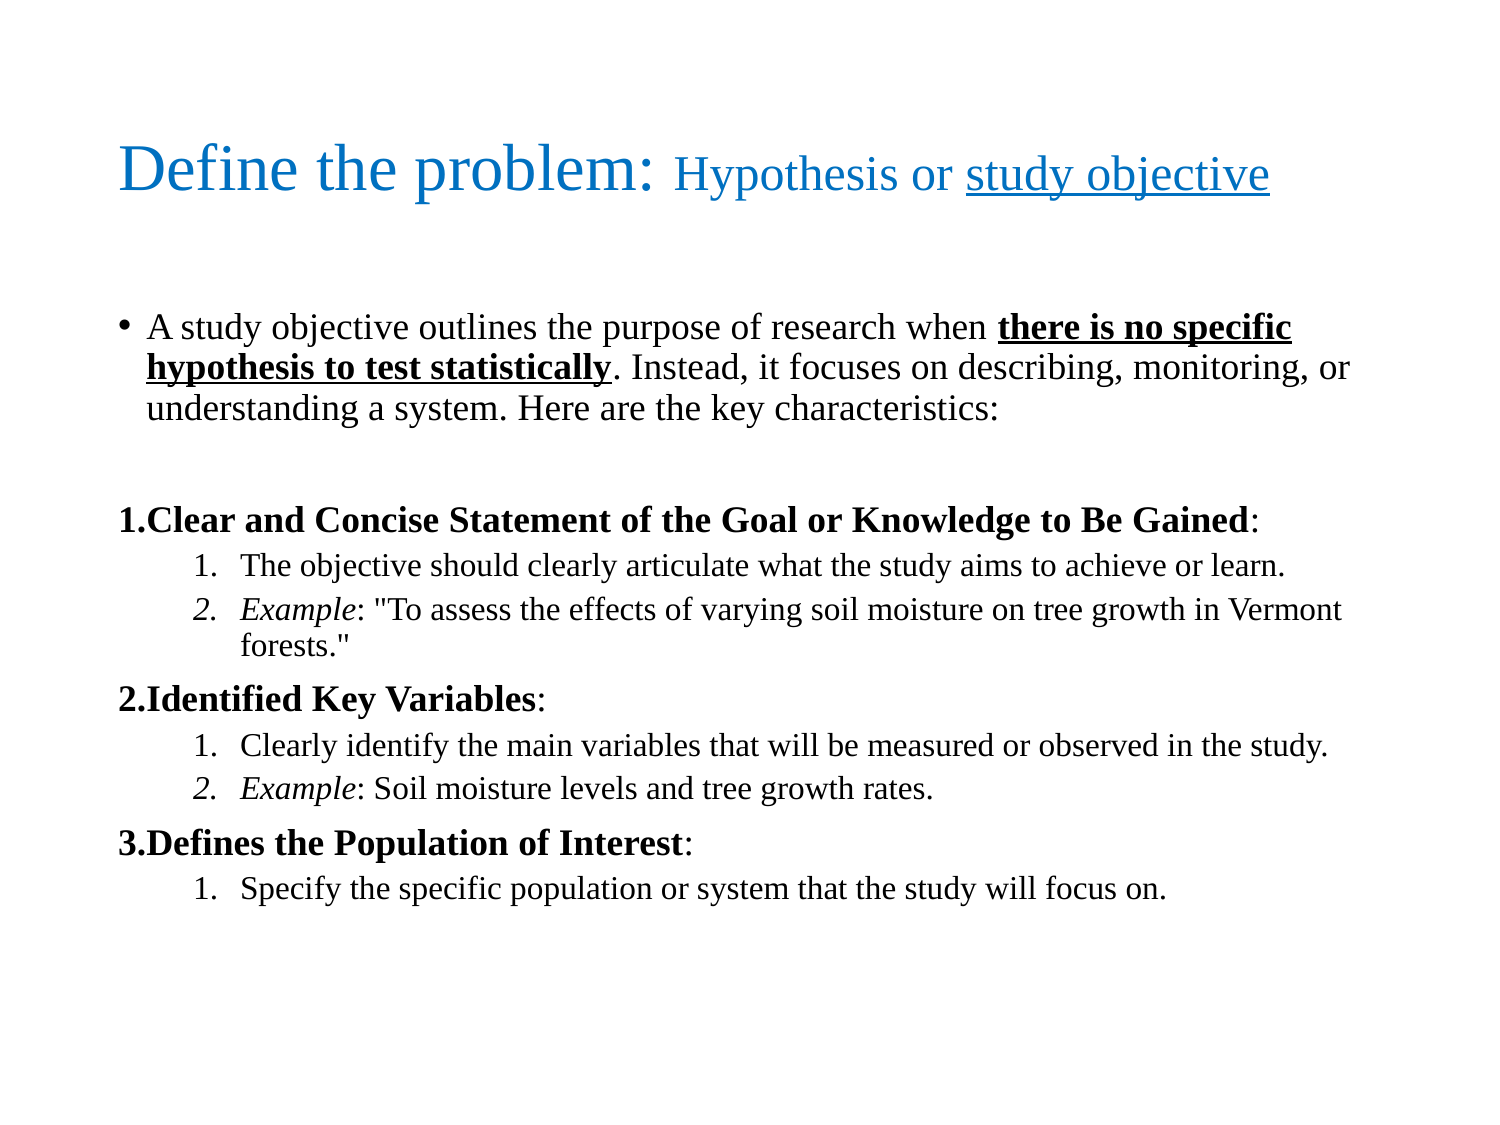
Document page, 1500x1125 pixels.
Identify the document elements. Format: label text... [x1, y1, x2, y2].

title Define the problem: Hypothesis or study objective [103, 59, 1397, 278]
list A study objective outlines the purpose of research when there is no specific hypothesis to test statistically. Instead, it focuses on describing, monitoring, or understanding a system. Here are the key characteristics: Clear and Concise Statement of the Goal or Knowledge to Be Gained: The objective should clearly articulate what the study aims to achieve or learn. Example: "To assess the effects of varying soil moisture on tree growth in Vermont forests." Identified Key Variables: Clearly identify the main variables that will be measured or observed in the study. Example: Soil moisture levels and tree growth rates. Defines the Population of Interest: Specify the specific population or system that the study will focus on. [103, 299, 1397, 1014]
